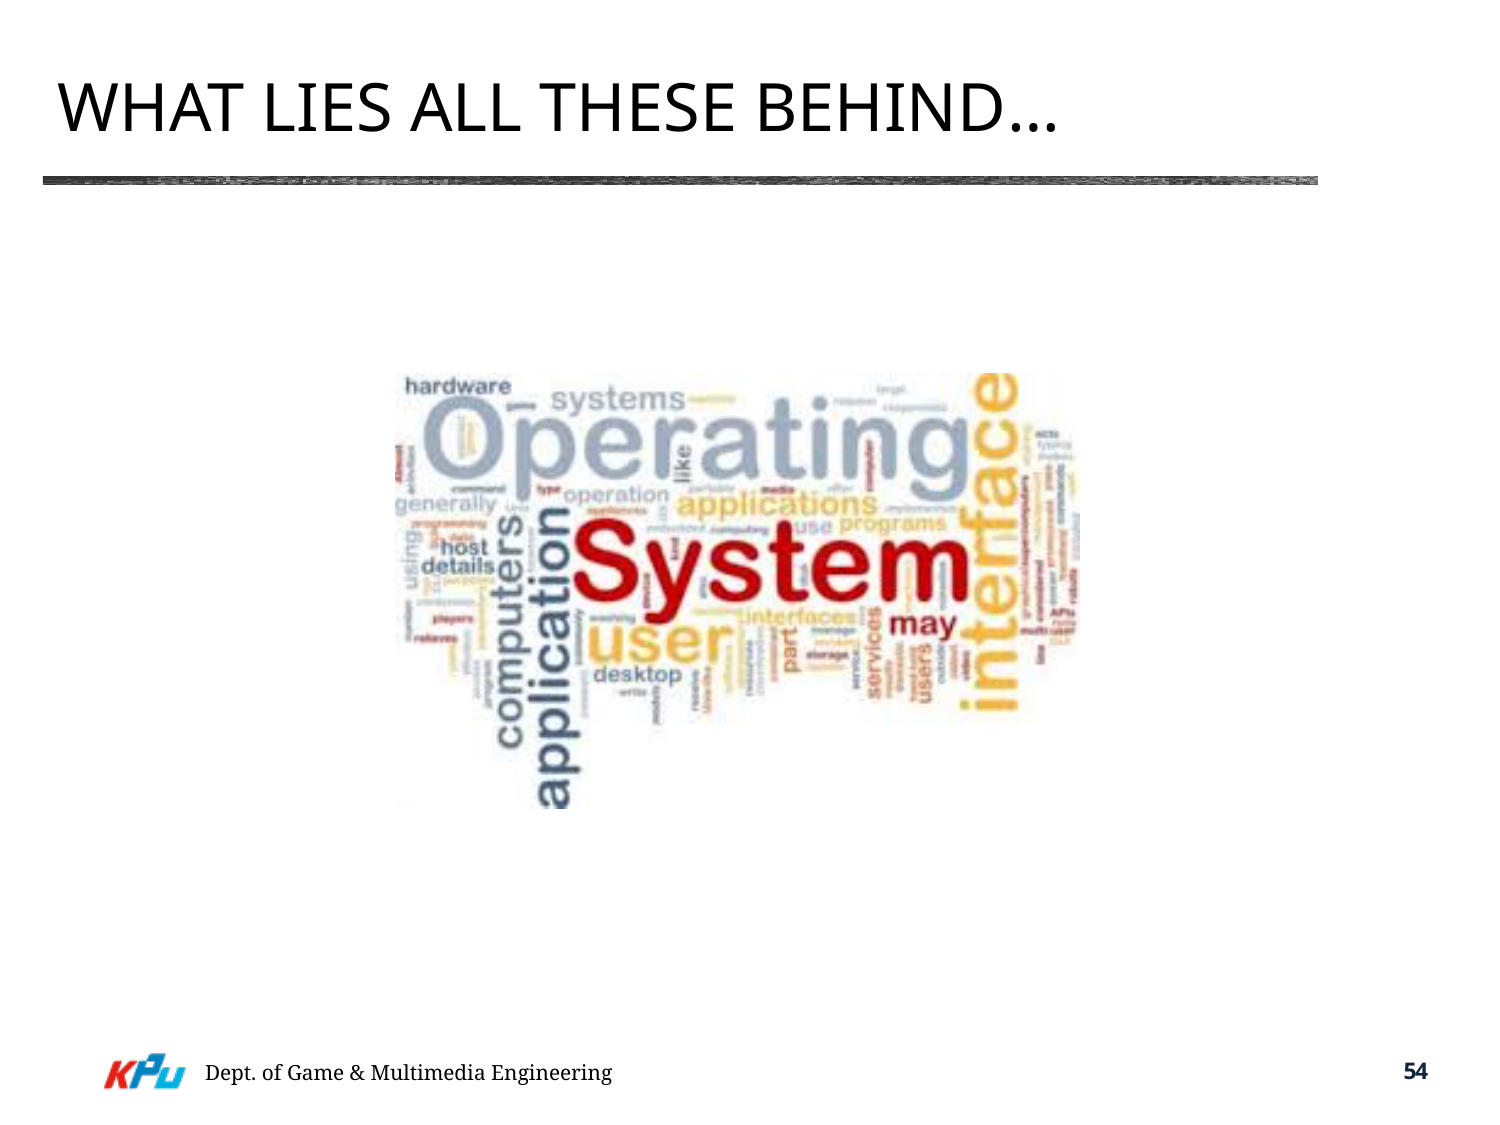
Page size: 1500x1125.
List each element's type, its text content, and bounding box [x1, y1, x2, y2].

title What lies all these behind… [42, 39, 1458, 182]
picture [92, 1030, 191, 1120]
picture [395, 373, 1080, 809]
footer Dept. of Game & Multimedia Engineering [190, 1042, 879, 1103]
slide_number 54 [1379, 1042, 1459, 1103]
